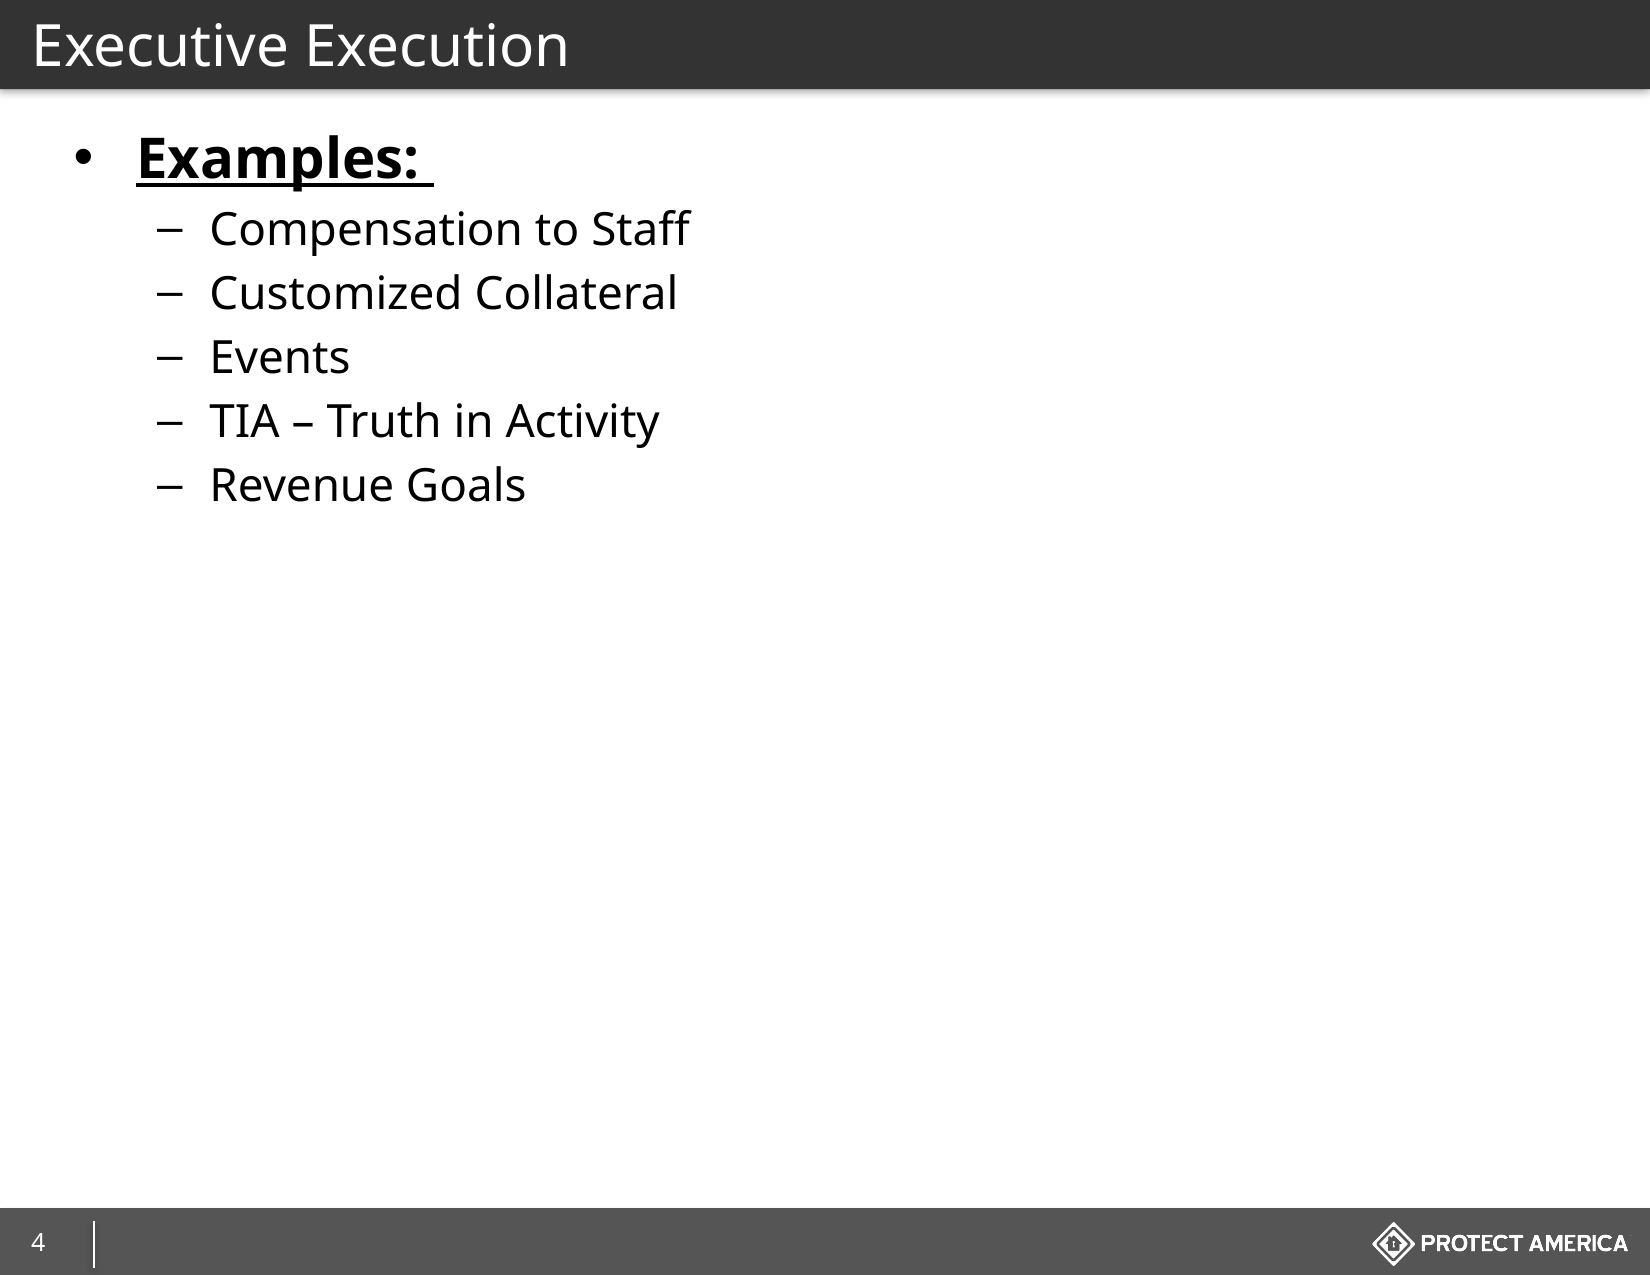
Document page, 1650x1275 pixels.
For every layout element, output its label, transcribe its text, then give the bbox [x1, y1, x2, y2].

title Executive Execution [0, 0, 1224, 82]
list Examples: Compensation to Staff Customized Collateral Events TIA – Truth in Activity Revenue Goals [56, 114, 1575, 1043]
